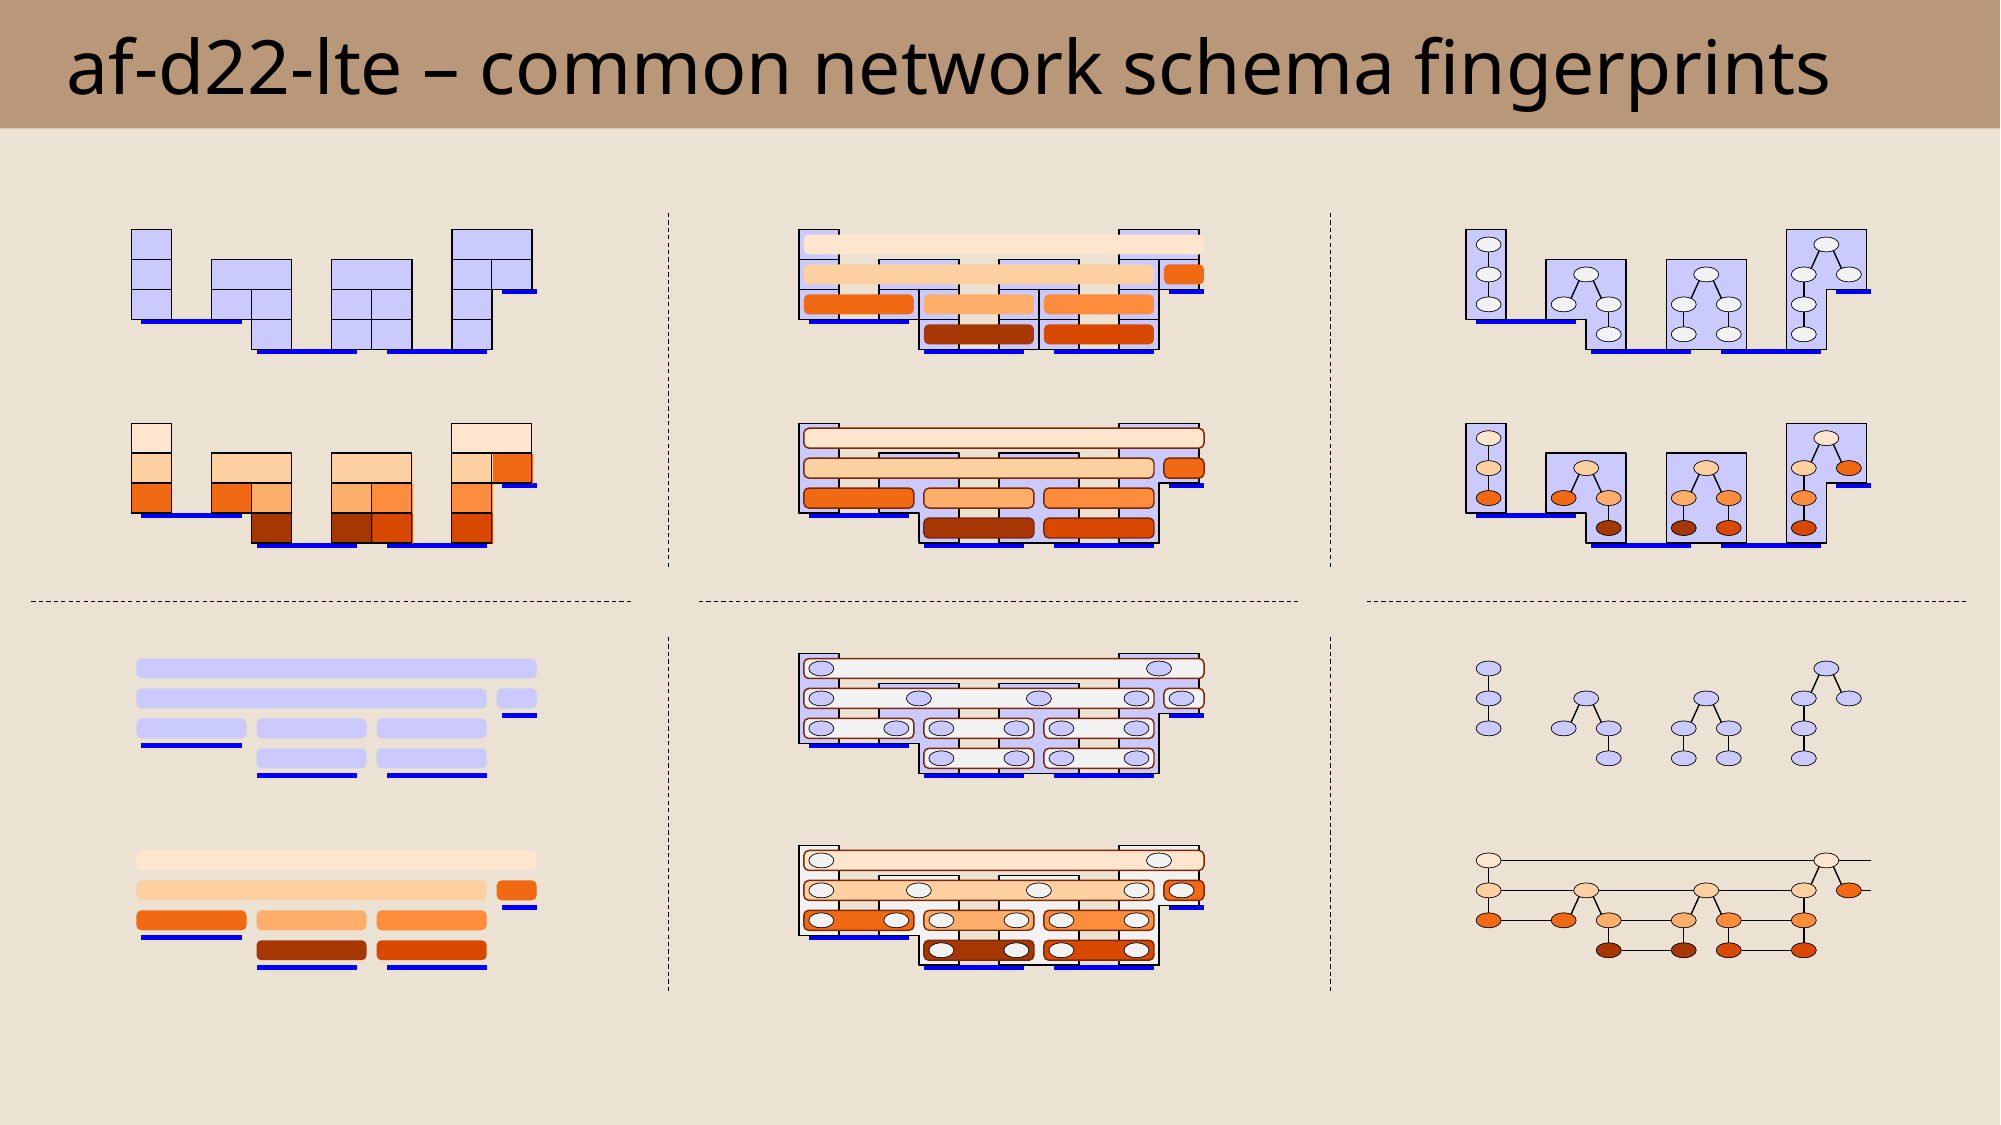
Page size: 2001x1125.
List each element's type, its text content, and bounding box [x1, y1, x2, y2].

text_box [698, 648, 1301, 801]
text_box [31, 418, 634, 570]
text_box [1365, 418, 1969, 570]
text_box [31, 224, 634, 377]
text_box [1365, 840, 1969, 993]
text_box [31, 840, 634, 993]
title af-d22-lte – common network schema fingerprints [0, 0, 2000, 129]
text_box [698, 224, 1301, 377]
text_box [1365, 224, 1969, 377]
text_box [31, 648, 634, 801]
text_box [1365, 648, 1969, 801]
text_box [698, 840, 1301, 993]
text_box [698, 418, 1301, 570]
